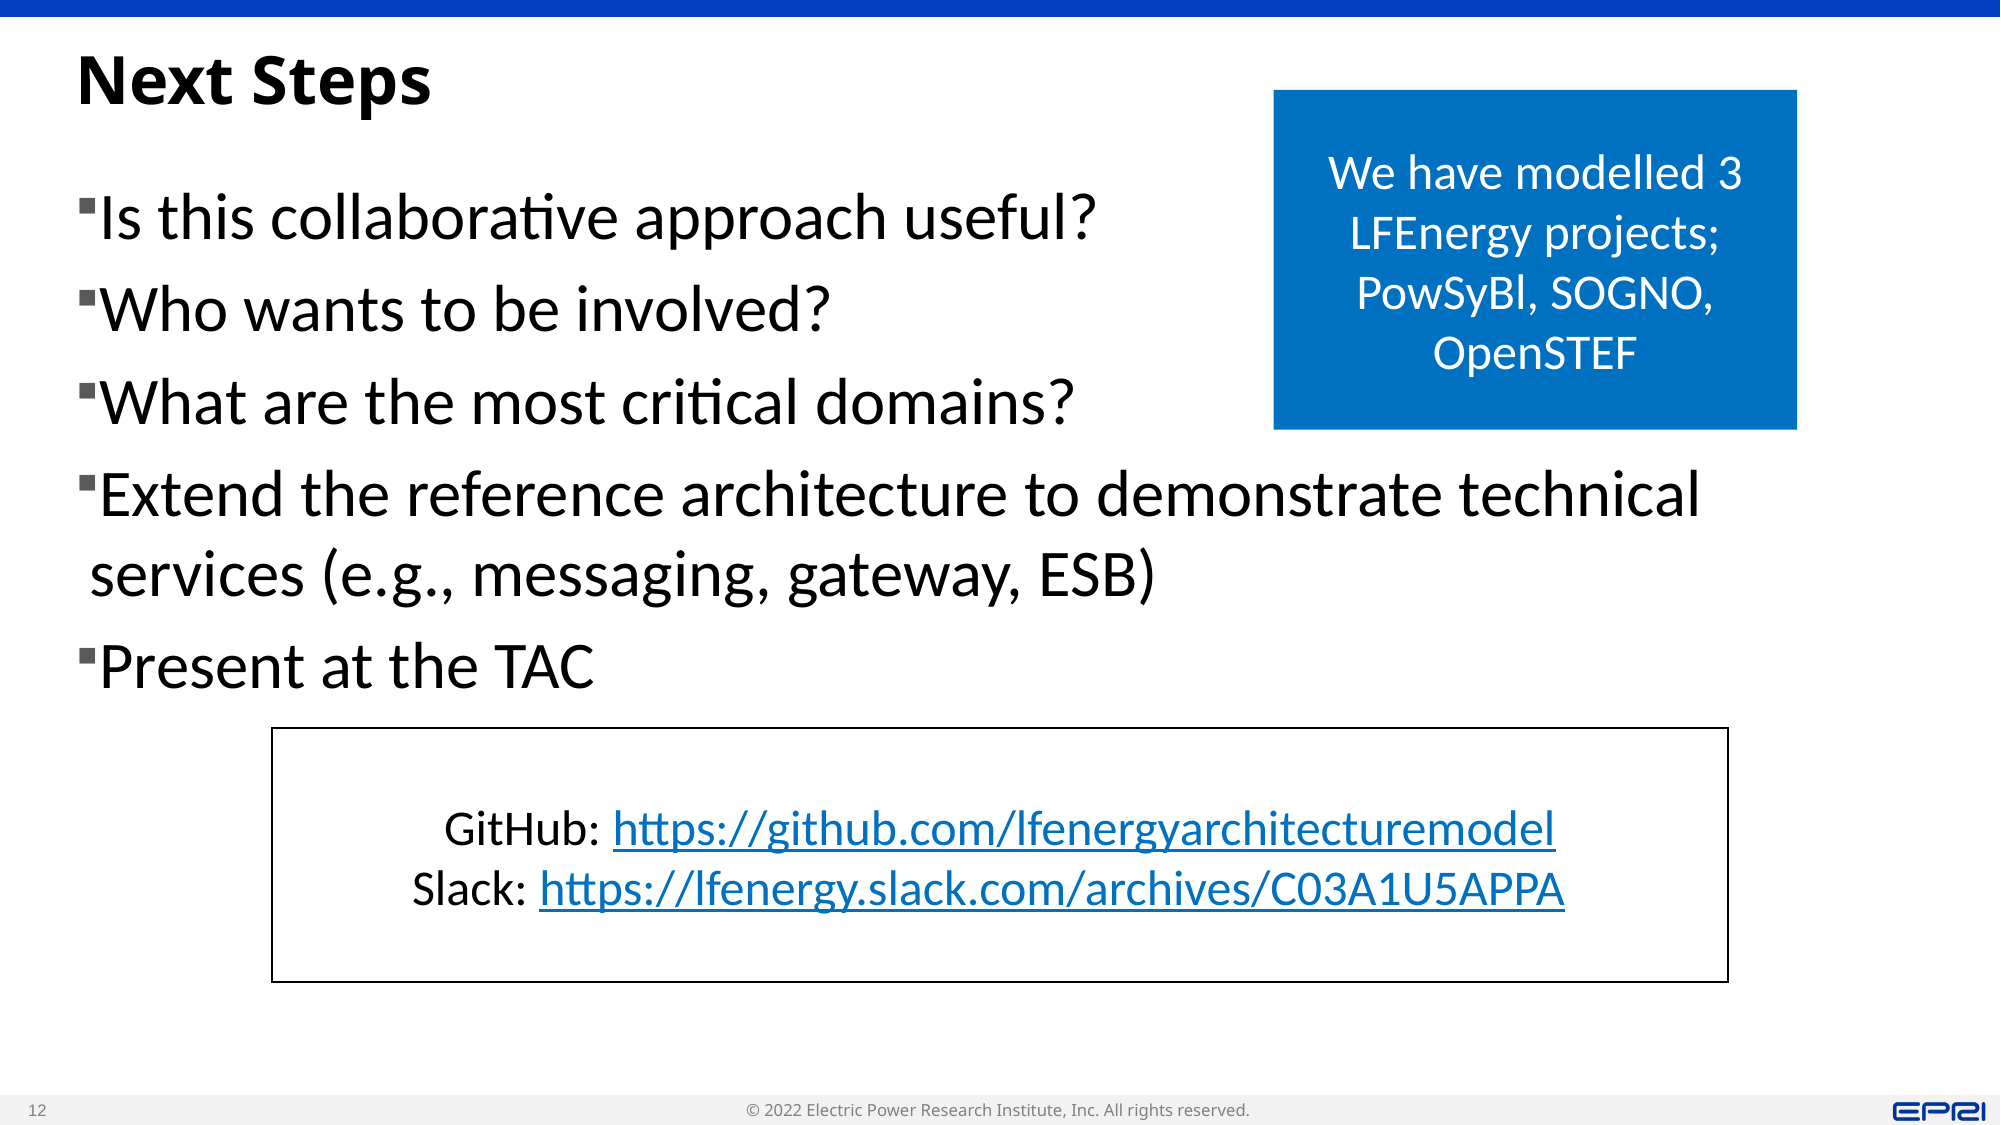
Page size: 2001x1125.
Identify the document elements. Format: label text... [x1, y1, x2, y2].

title Next Steps [59, 29, 1936, 151]
picture [1892, 1102, 1986, 1121]
text_box We have modelled 3 LFEnergy projects; PowSyBl, SOGNO, OpenSTEF [1273, 89, 1798, 430]
list Is this collaborative approach useful? Who wants to be involved? What are the most critical domains? Extend the reference architecture to demonstrate technical services (e.g., messaging, gateway, ESB) Present at the TAC [59, 164, 1936, 1051]
text_box GitHub: https://github.com/lfenergyarchitecturemodel Slack: https://lfenergy.slack.com/archives/C03A1U5APPA [271, 727, 1729, 983]
